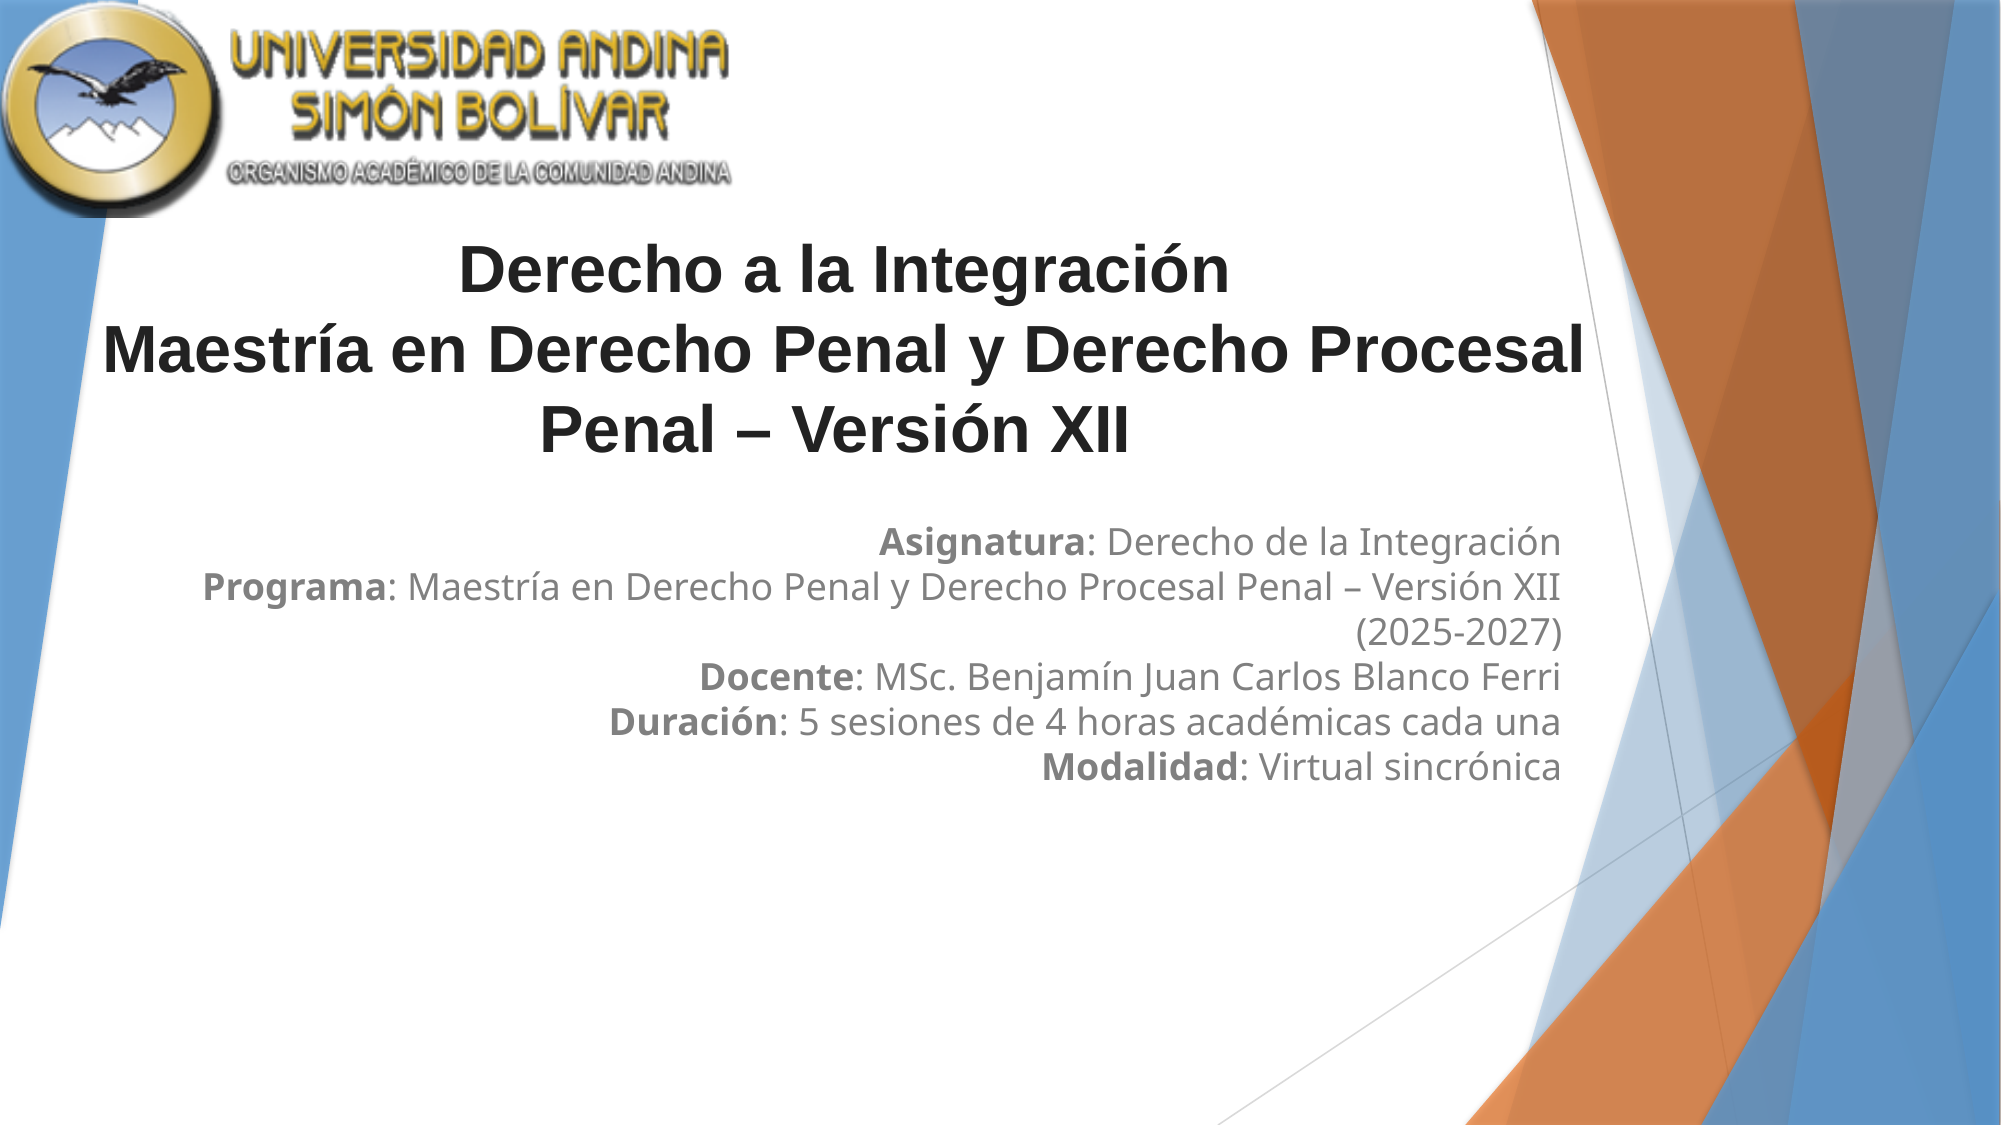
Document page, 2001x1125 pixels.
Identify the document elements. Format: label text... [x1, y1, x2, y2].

text_box Asignatura: Derecho de la Integración Programa: Maestría en Derecho Penal y Derecho Procesal Penal – Versión XII (2025-2027) Docente: MSc. Benjamín Juan Carlos Blanco Ferri Duración: 5 sesiones de 4 horas académicas cada una Modalidad: Virtual sincrónica [167, 510, 1578, 1125]
text_box [765, 0, 2000, 5]
text_box Derecho a la Integración Maestría en Derecho Penal y Derecho Procesal Penal – Versión XII [36, 218, 1654, 474]
picture [0, 0, 765, 218]
